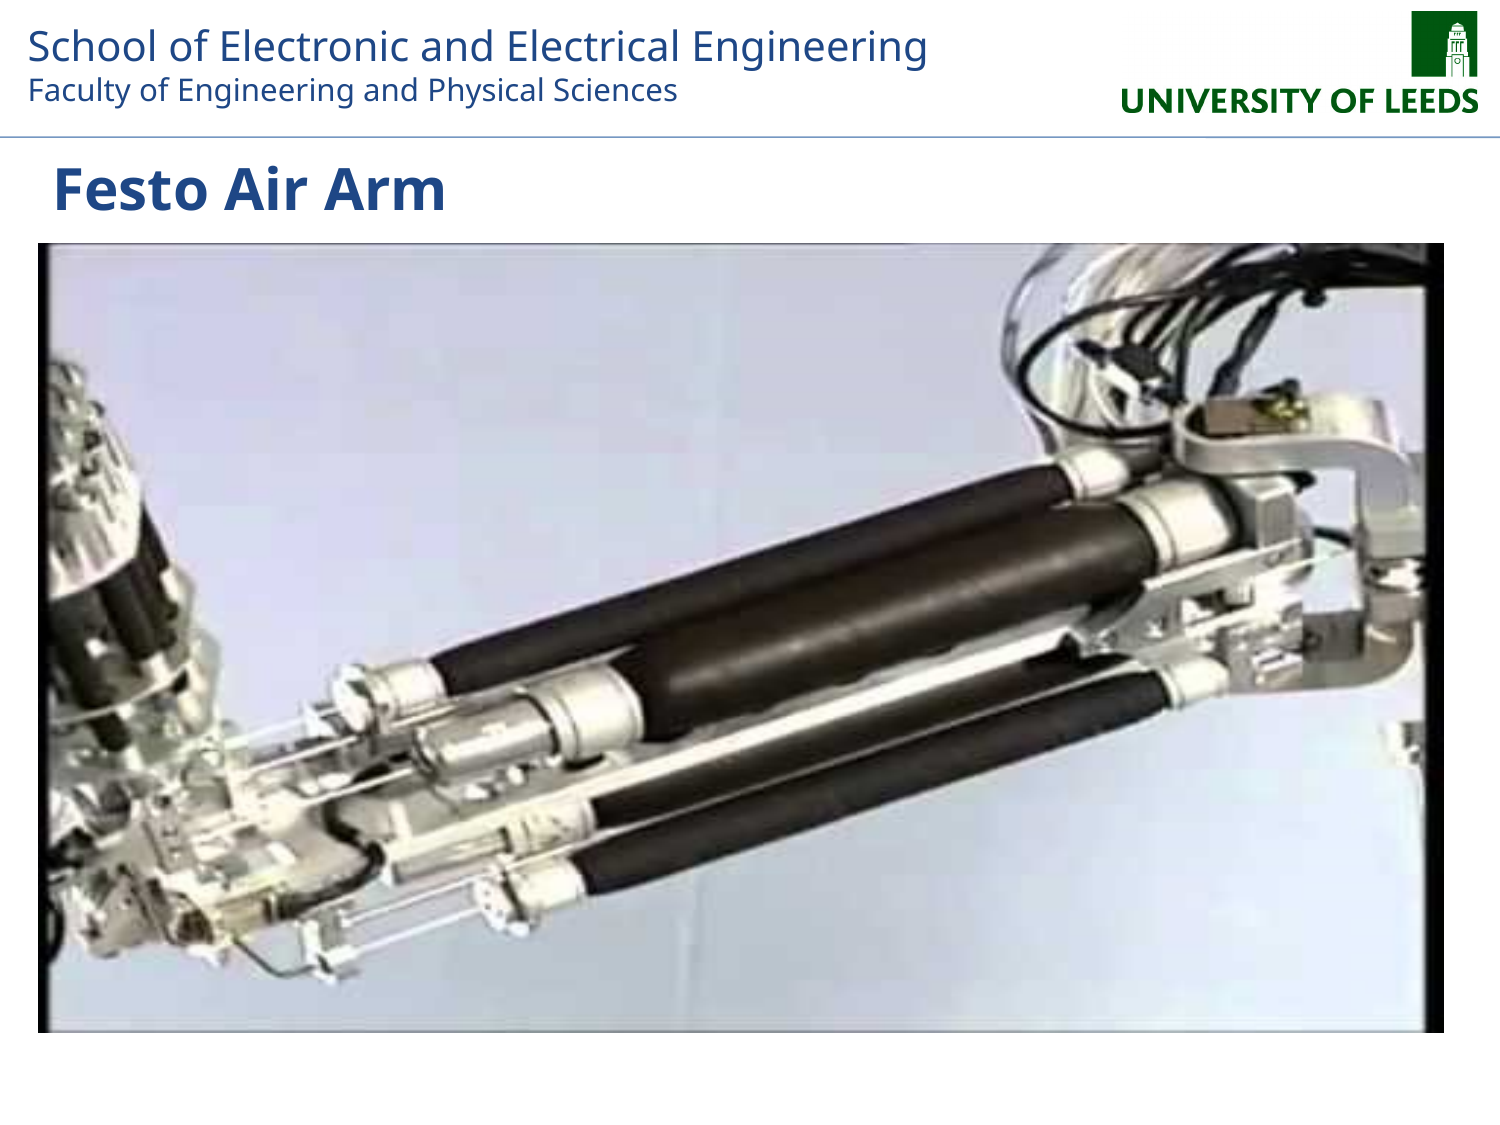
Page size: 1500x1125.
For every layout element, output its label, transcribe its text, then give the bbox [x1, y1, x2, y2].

title Festo Air Arm [37, 137, 1388, 238]
picture [1122, 11, 1478, 113]
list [37, 242, 1445, 1035]
